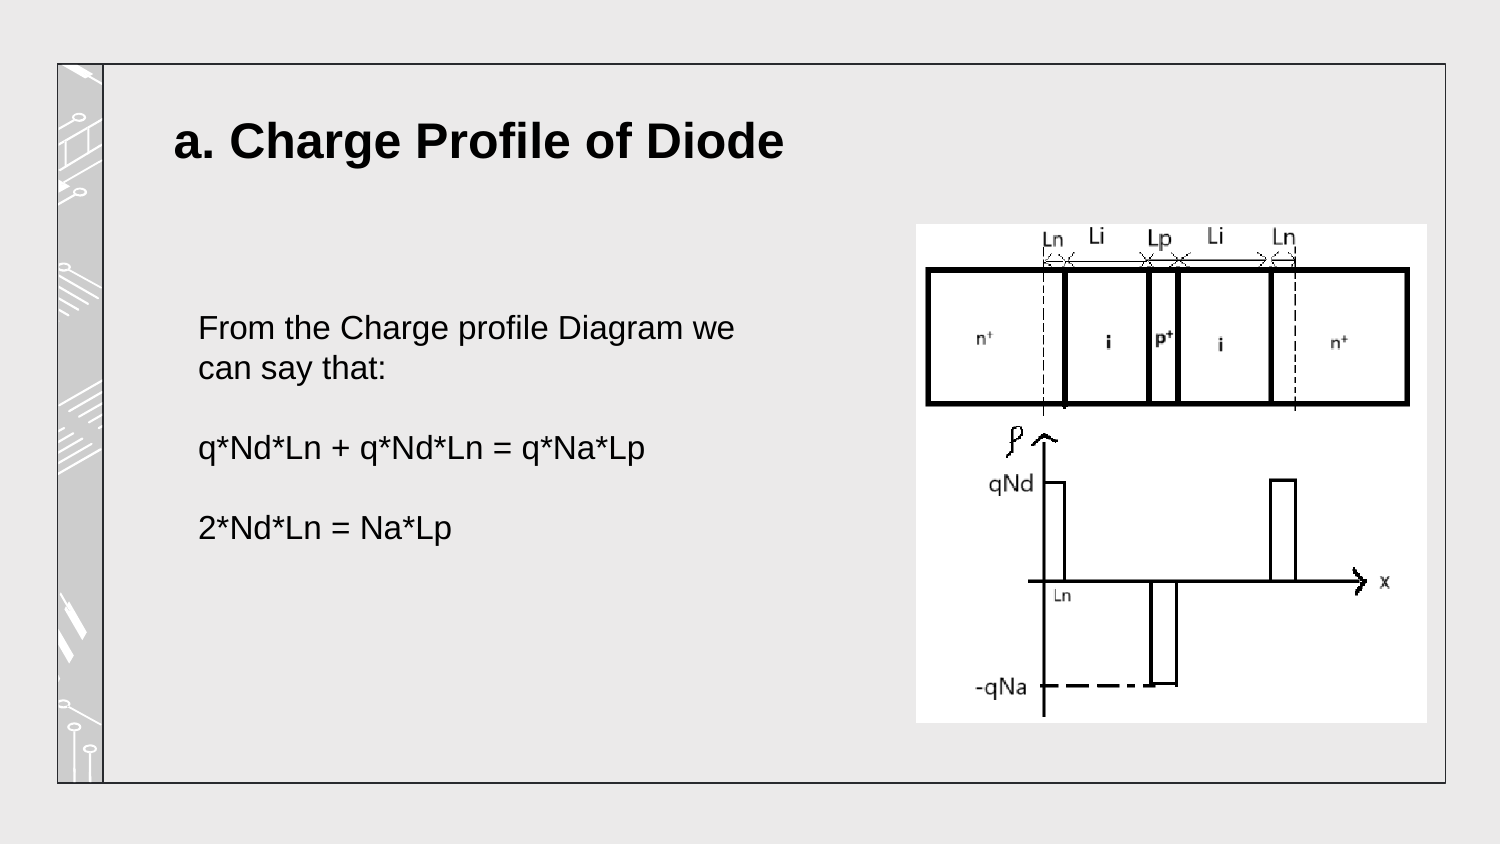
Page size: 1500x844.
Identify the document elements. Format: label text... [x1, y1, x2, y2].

text_box From the Charge profile Diagram we can say that: q*Nd*Ln + q*Nd*Ln = q*Na*Lp 2*Nd*Ln = Na*Lp [183, 299, 781, 554]
text_box a. Charge Profile of Diode [159, 101, 844, 176]
picture [915, 224, 1428, 723]
